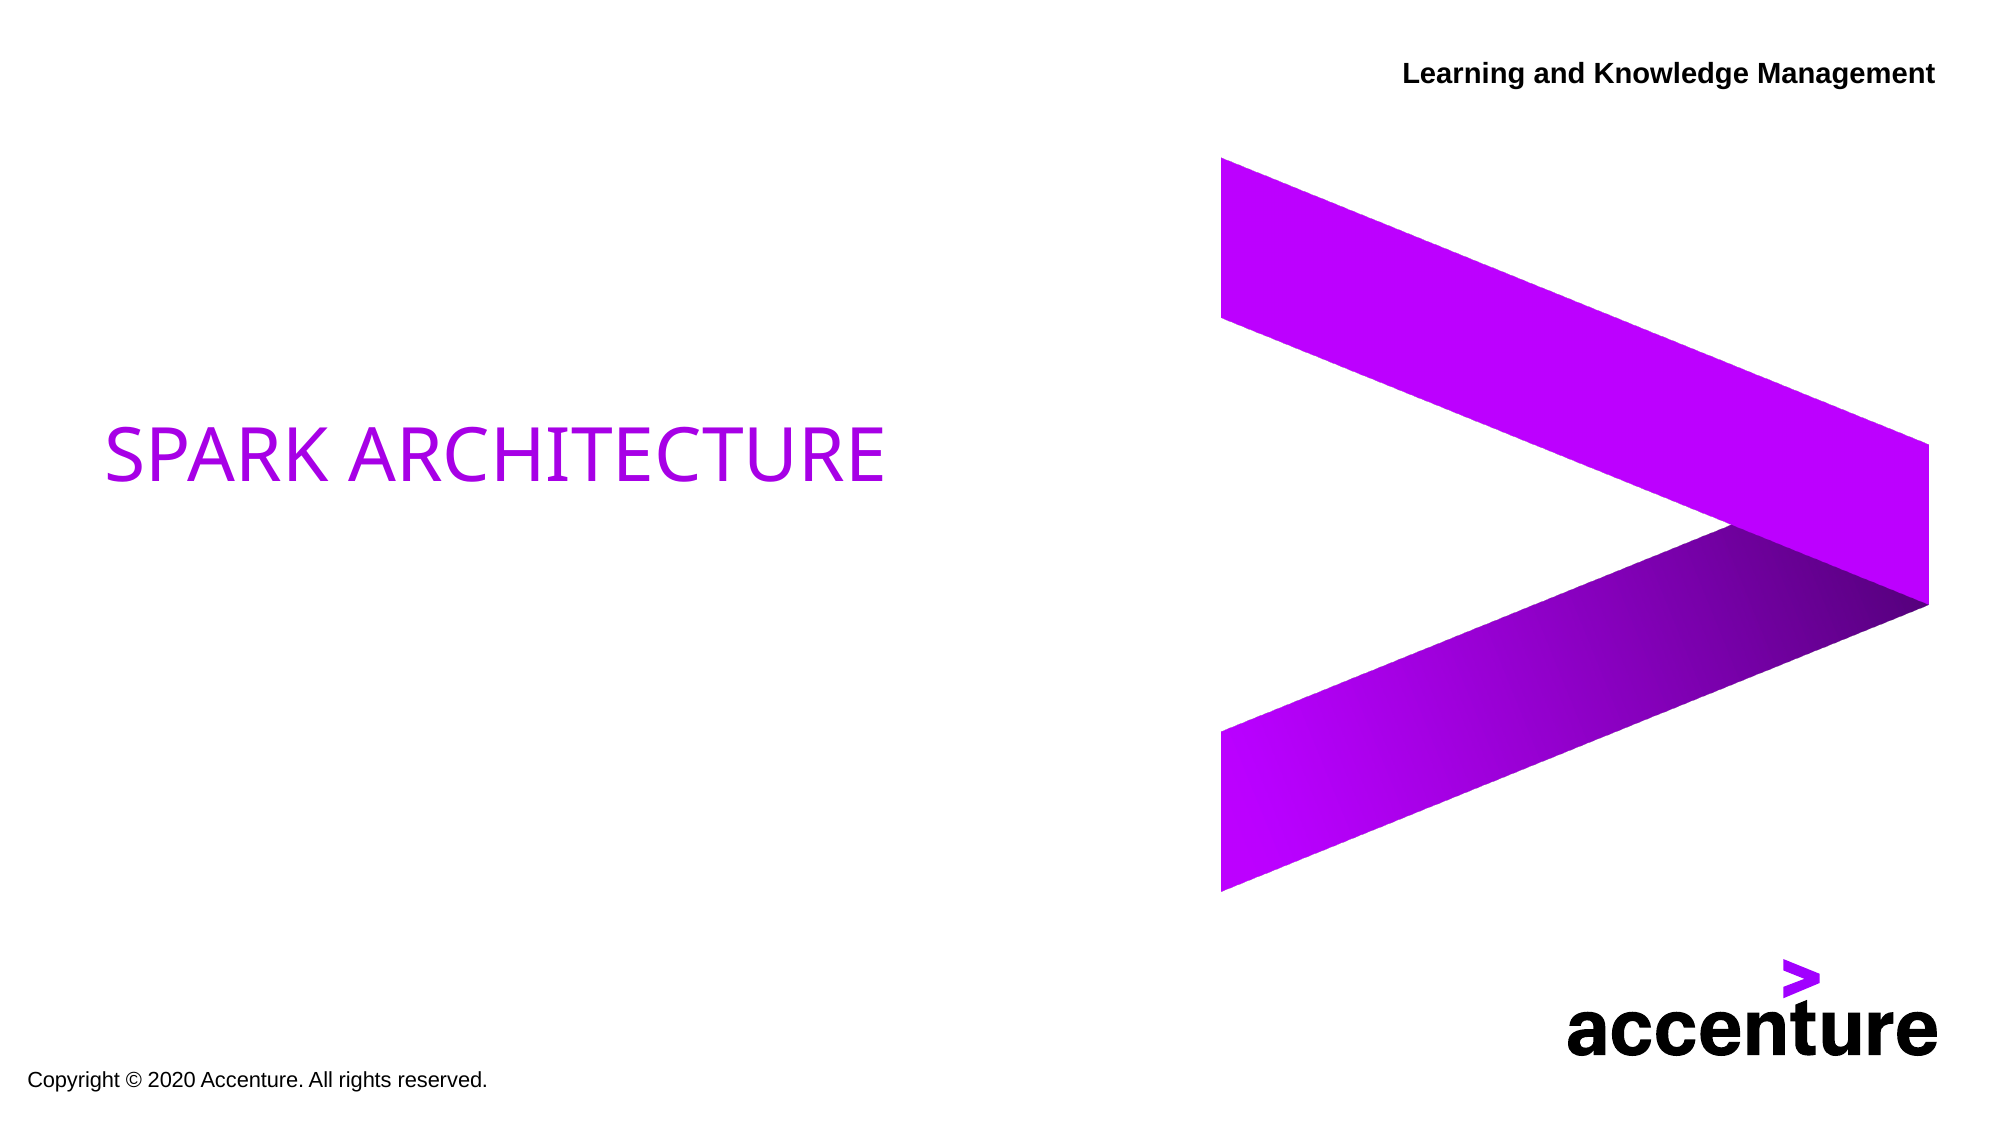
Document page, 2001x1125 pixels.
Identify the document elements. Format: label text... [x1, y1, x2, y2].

list Spark Architecture [89, 423, 1066, 901]
picture [1221, 153, 1929, 896]
